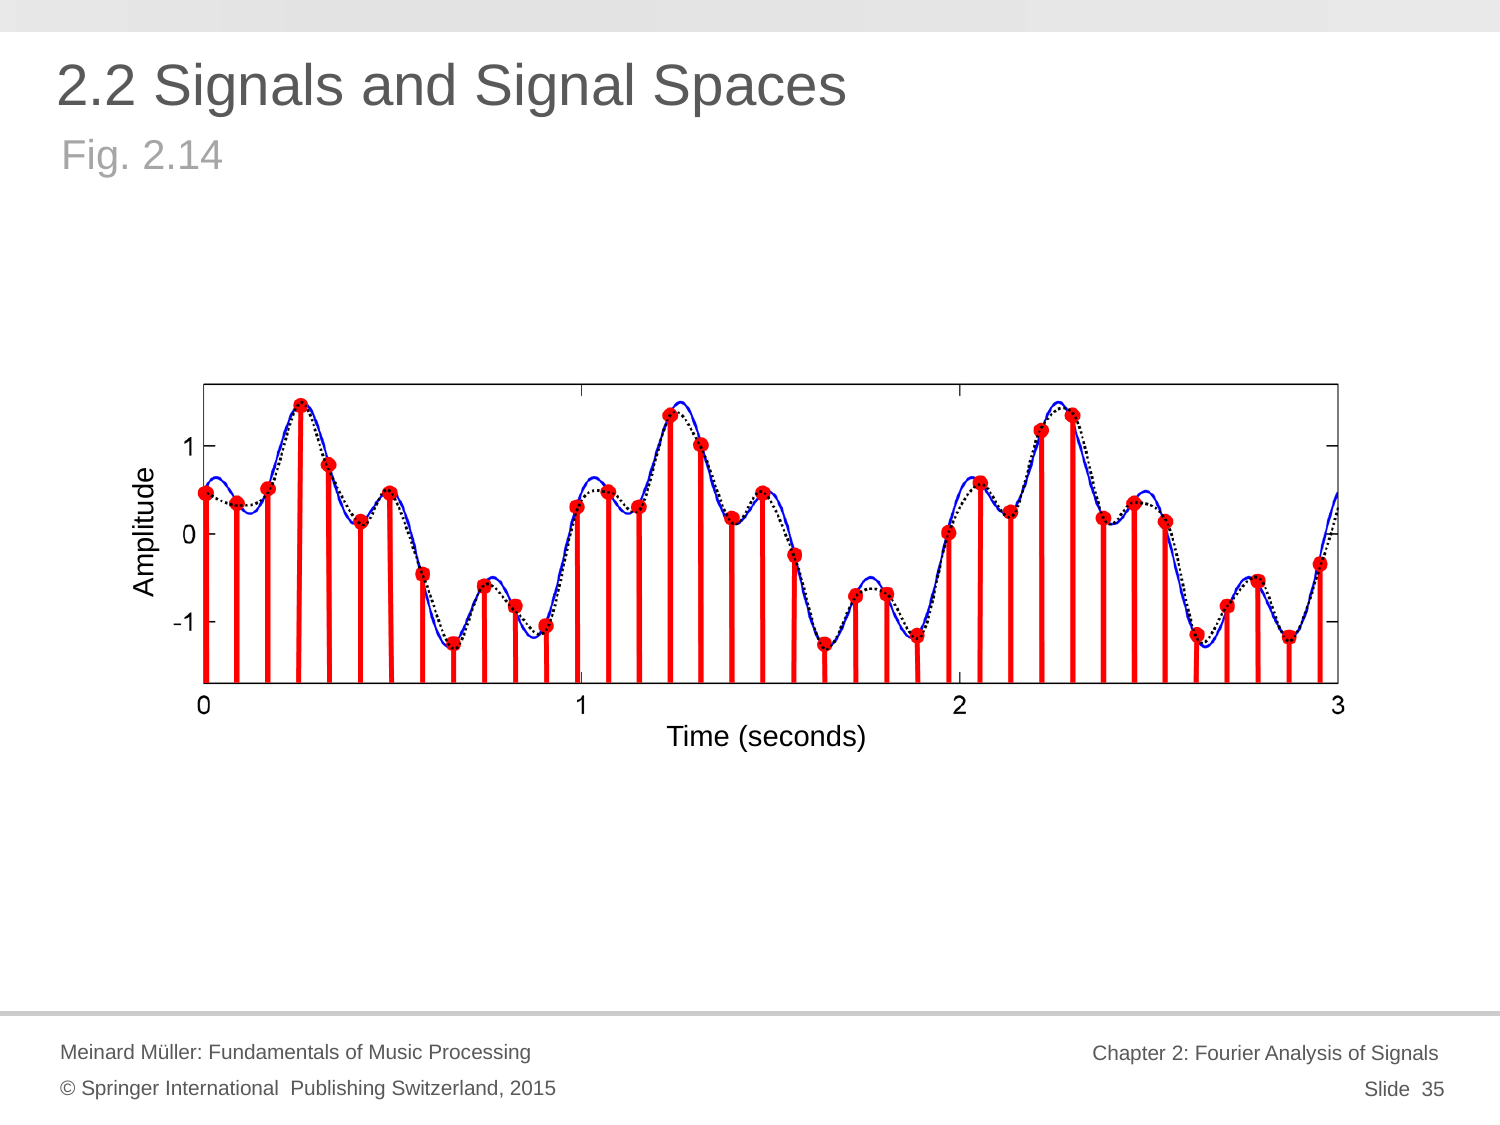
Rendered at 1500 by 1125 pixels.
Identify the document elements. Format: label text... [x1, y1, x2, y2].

title 2.2 Signals and Signal Spaces [40, 39, 1448, 133]
picture [14, 357, 1479, 724]
list Fig. 2.14 [46, 115, 276, 198]
picture [0, 0, 1500, 32]
text_box Time (seconds) [596, 732, 937, 764]
